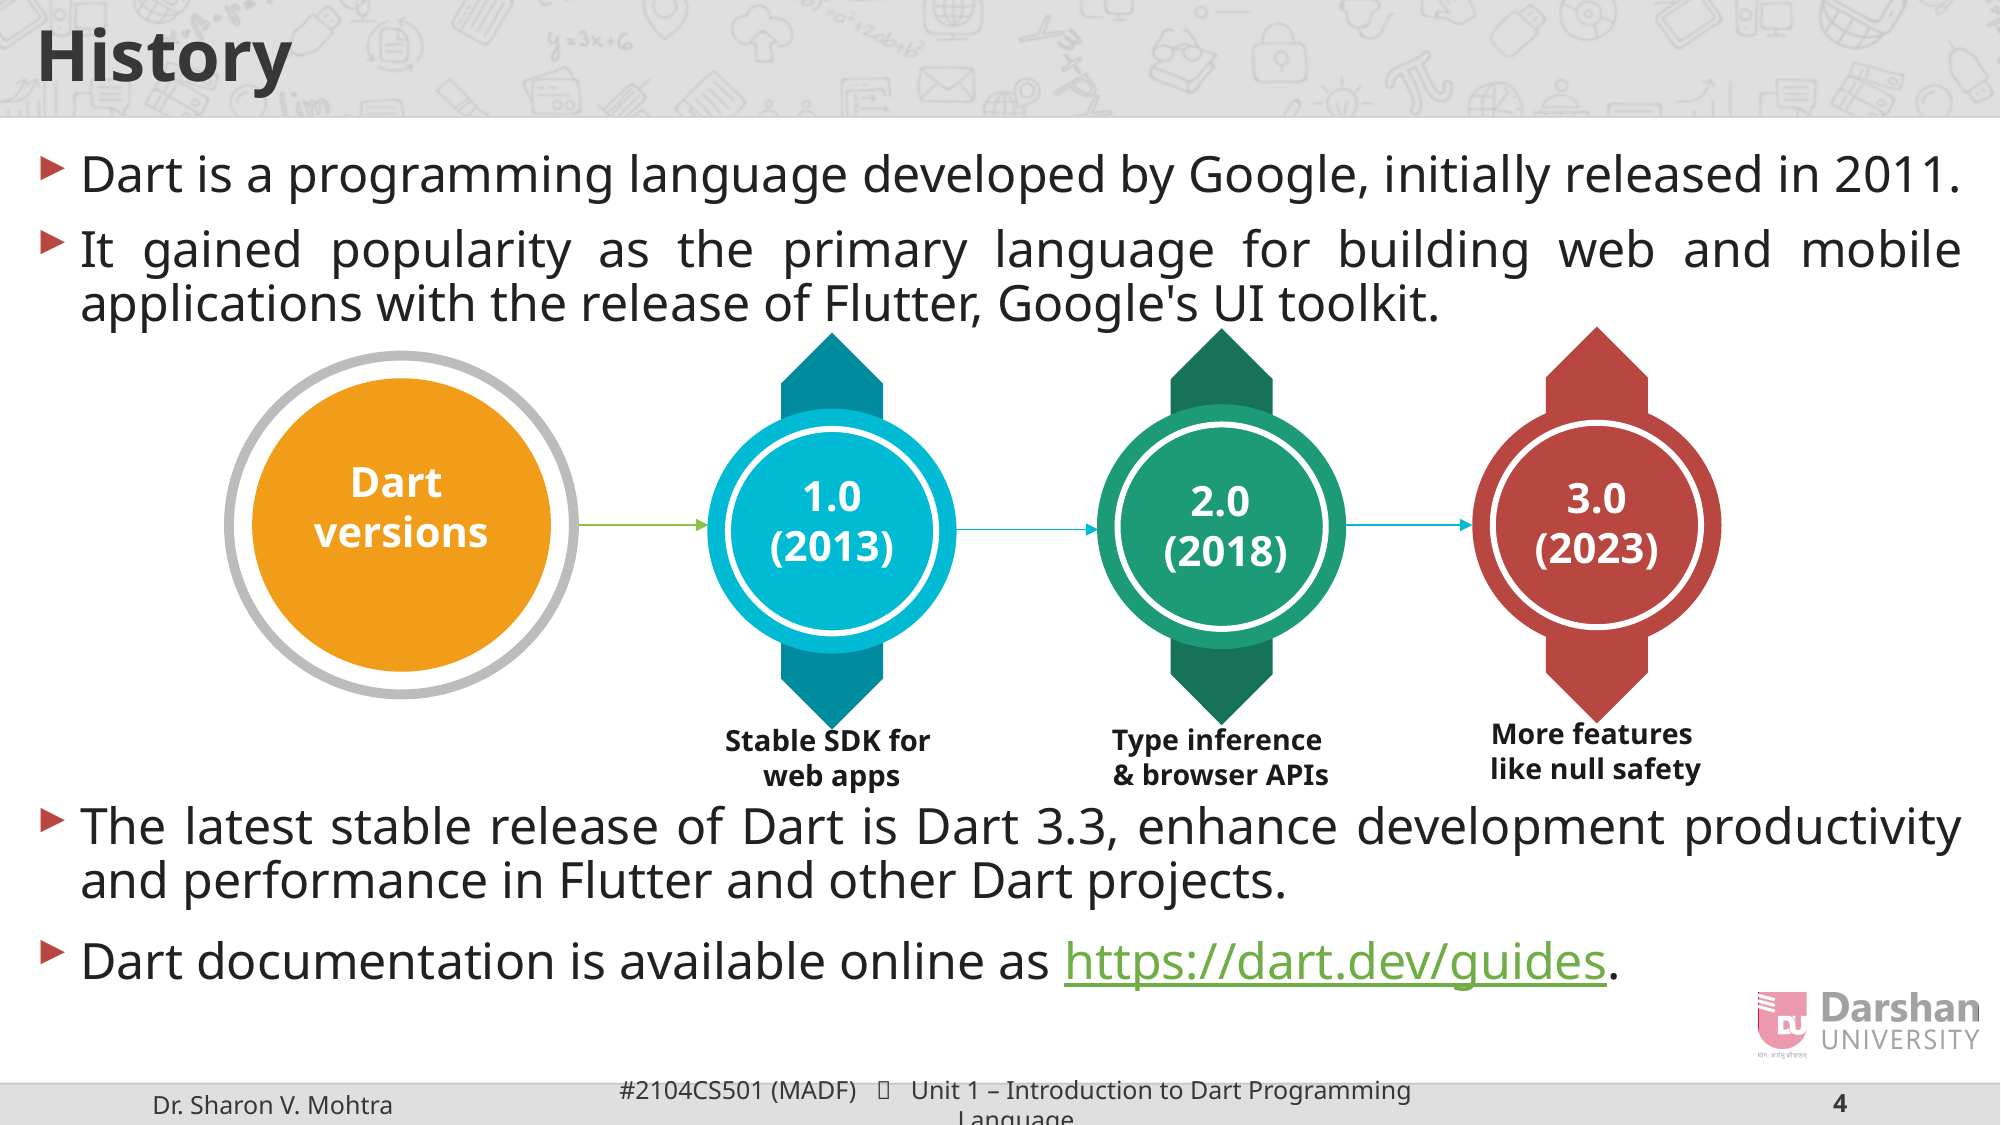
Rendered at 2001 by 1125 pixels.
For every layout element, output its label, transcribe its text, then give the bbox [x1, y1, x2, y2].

title History [0, 0, 2000, 117]
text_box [223, 326, 1776, 799]
list Dart is a programming language developed by Google, initially released in 2011. It gained popularity as the primary language for building web and mobile applications with the release of Flutter, Google's UI toolkit. The latest stable release of Dart is Dart 3.3, enhance development productivity and performance in Flutter and other Dart projects. Dart documentation is available online as https://dart.dev/guides. [21, 141, 1979, 1059]
